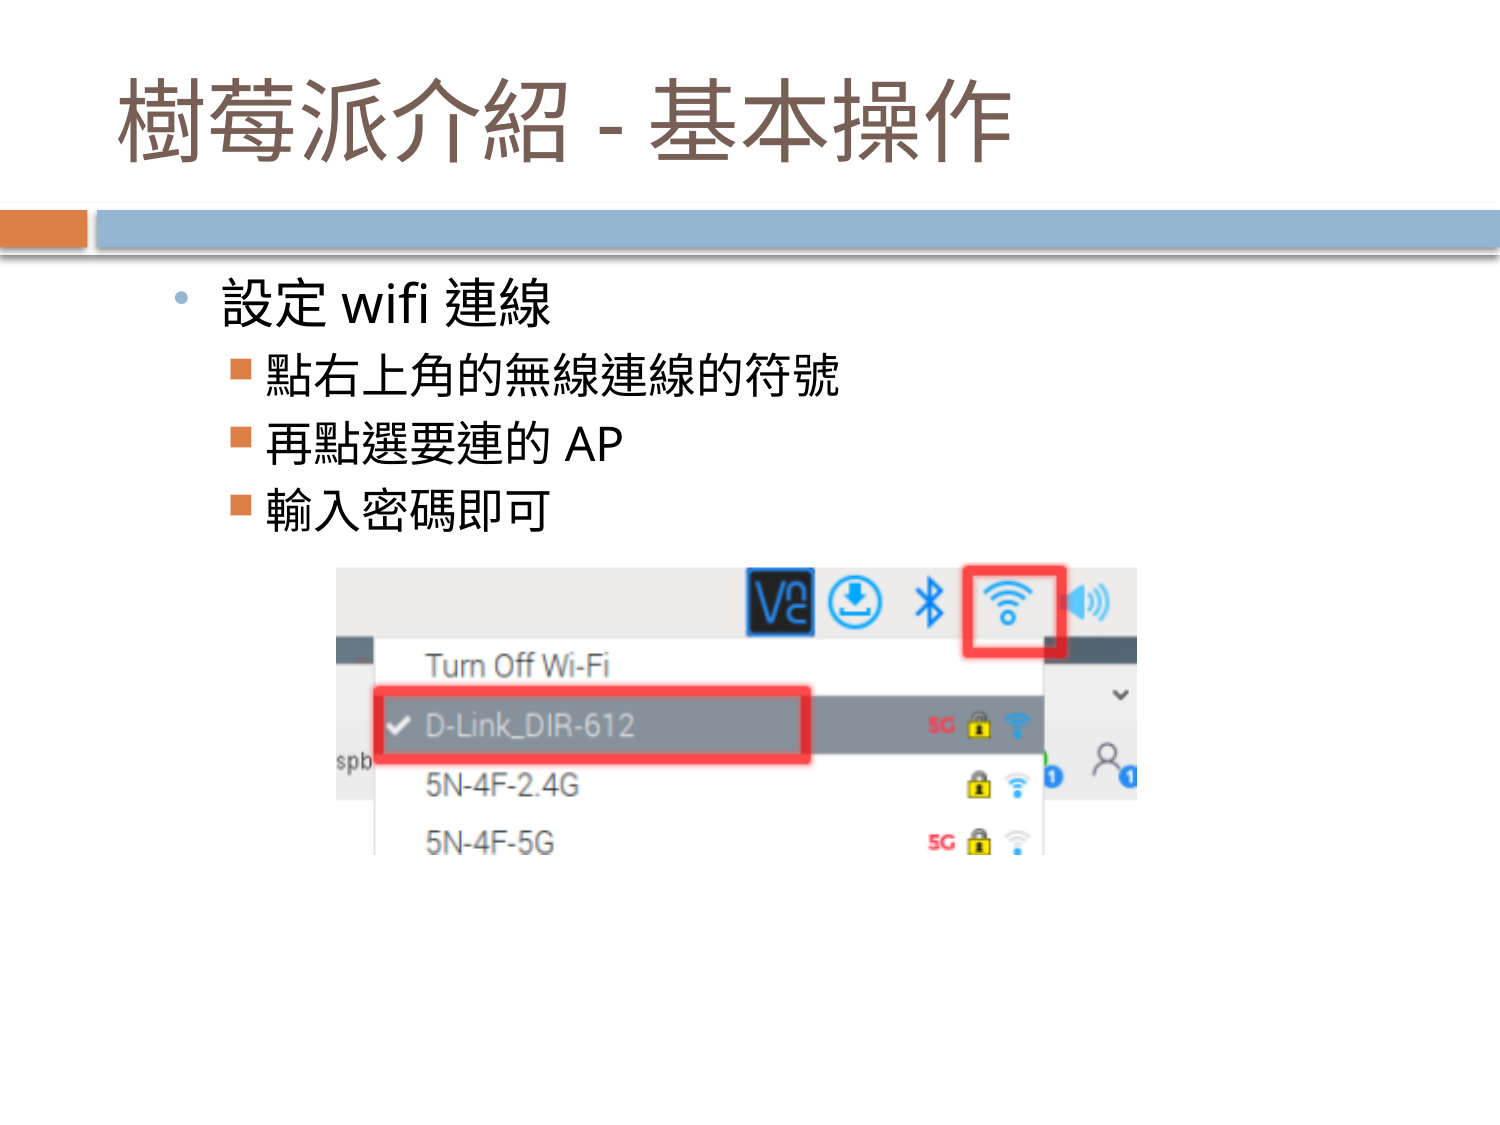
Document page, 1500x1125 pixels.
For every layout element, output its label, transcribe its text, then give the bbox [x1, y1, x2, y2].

picture [336, 562, 1137, 855]
list 設定wifi連線 點右上角的無線連線的符號 再點選要連的AP 輸入密碼即可 [100, 262, 1438, 1000]
title 樹莓派介紹-基本操作 [100, 37, 1438, 200]
